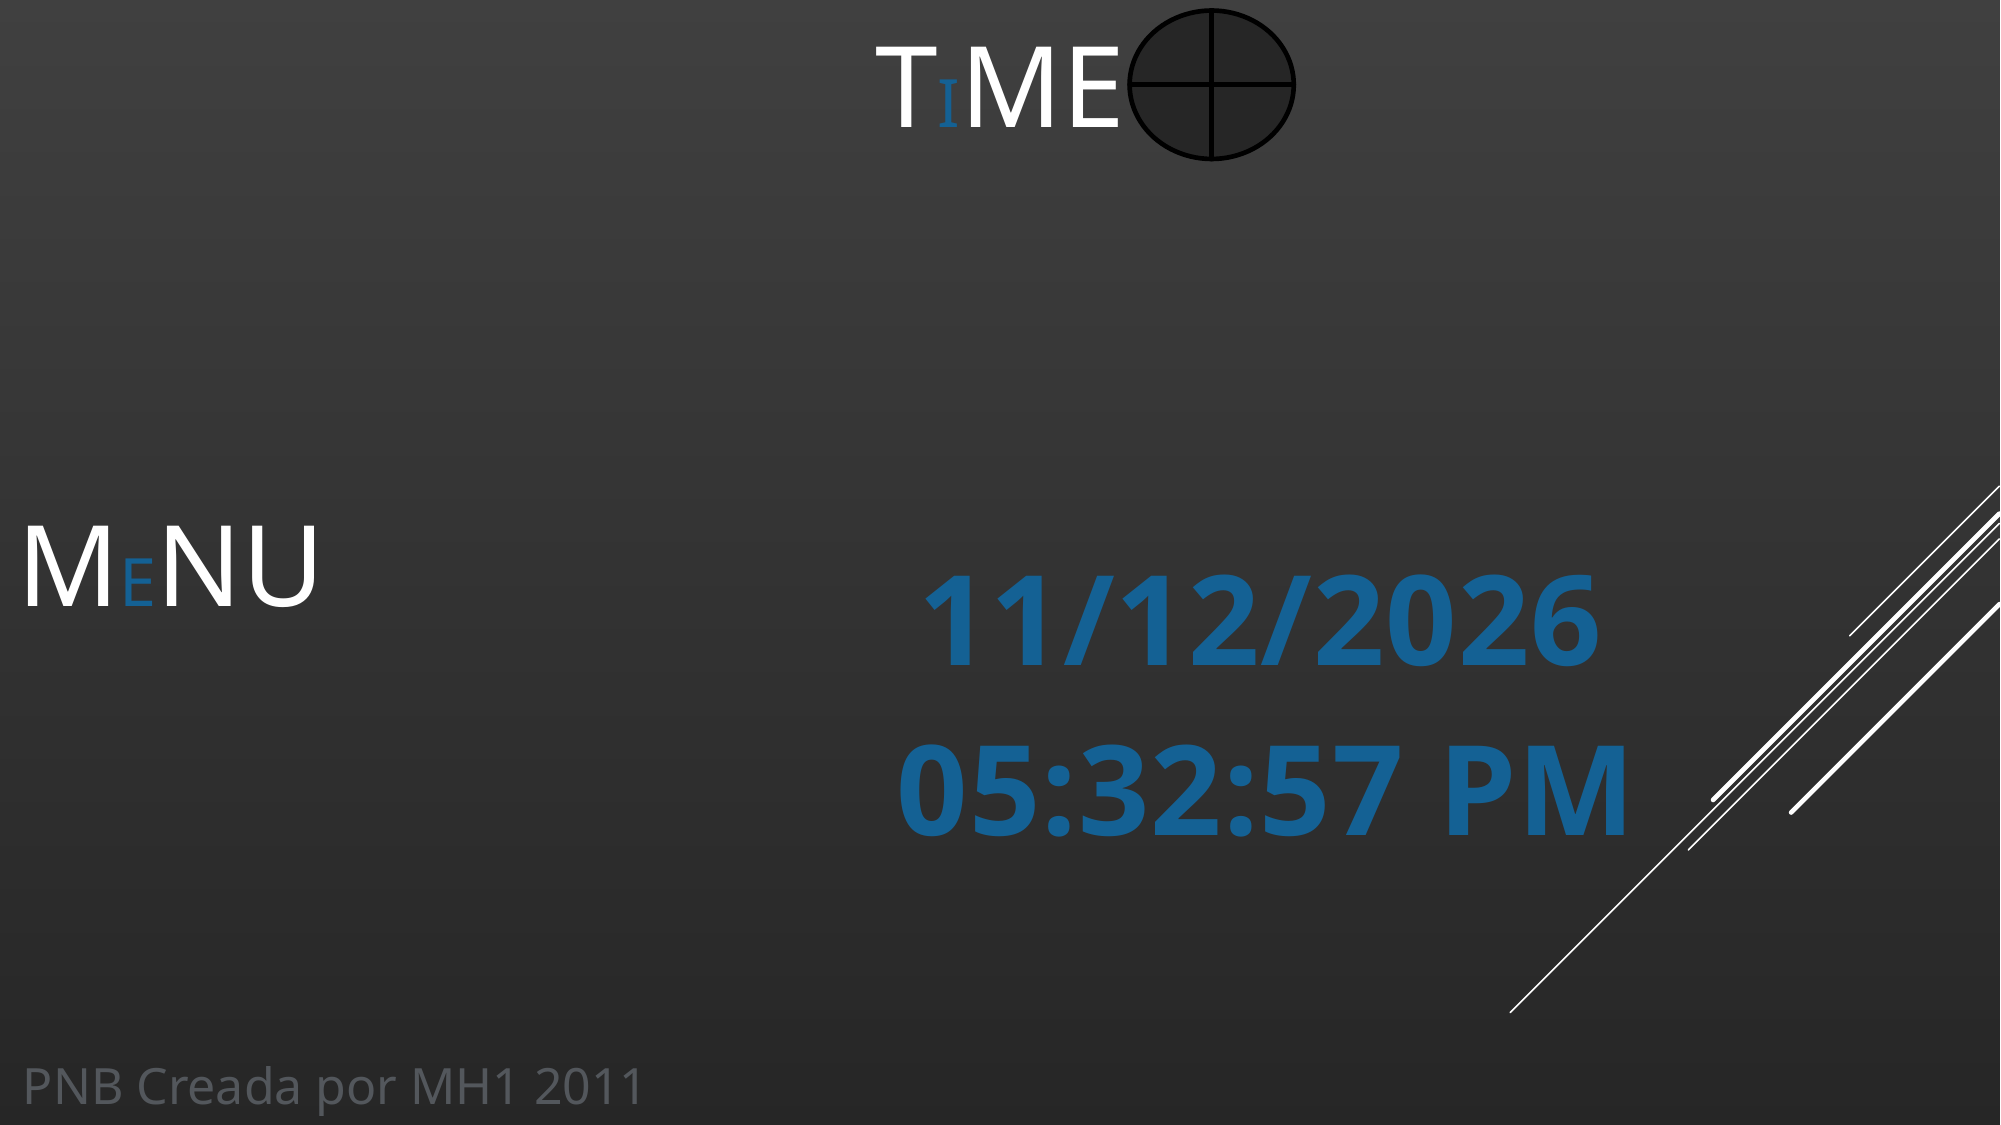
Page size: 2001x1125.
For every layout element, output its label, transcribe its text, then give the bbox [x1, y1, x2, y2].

text_box MENU [2, 486, 340, 637]
text_box PNB Creada por MH1 2011 [7, 1047, 664, 1123]
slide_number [348, 532, 1652, 593]
text_box TIME [860, 7, 1140, 158]
text_box [1128, 9, 1296, 161]
